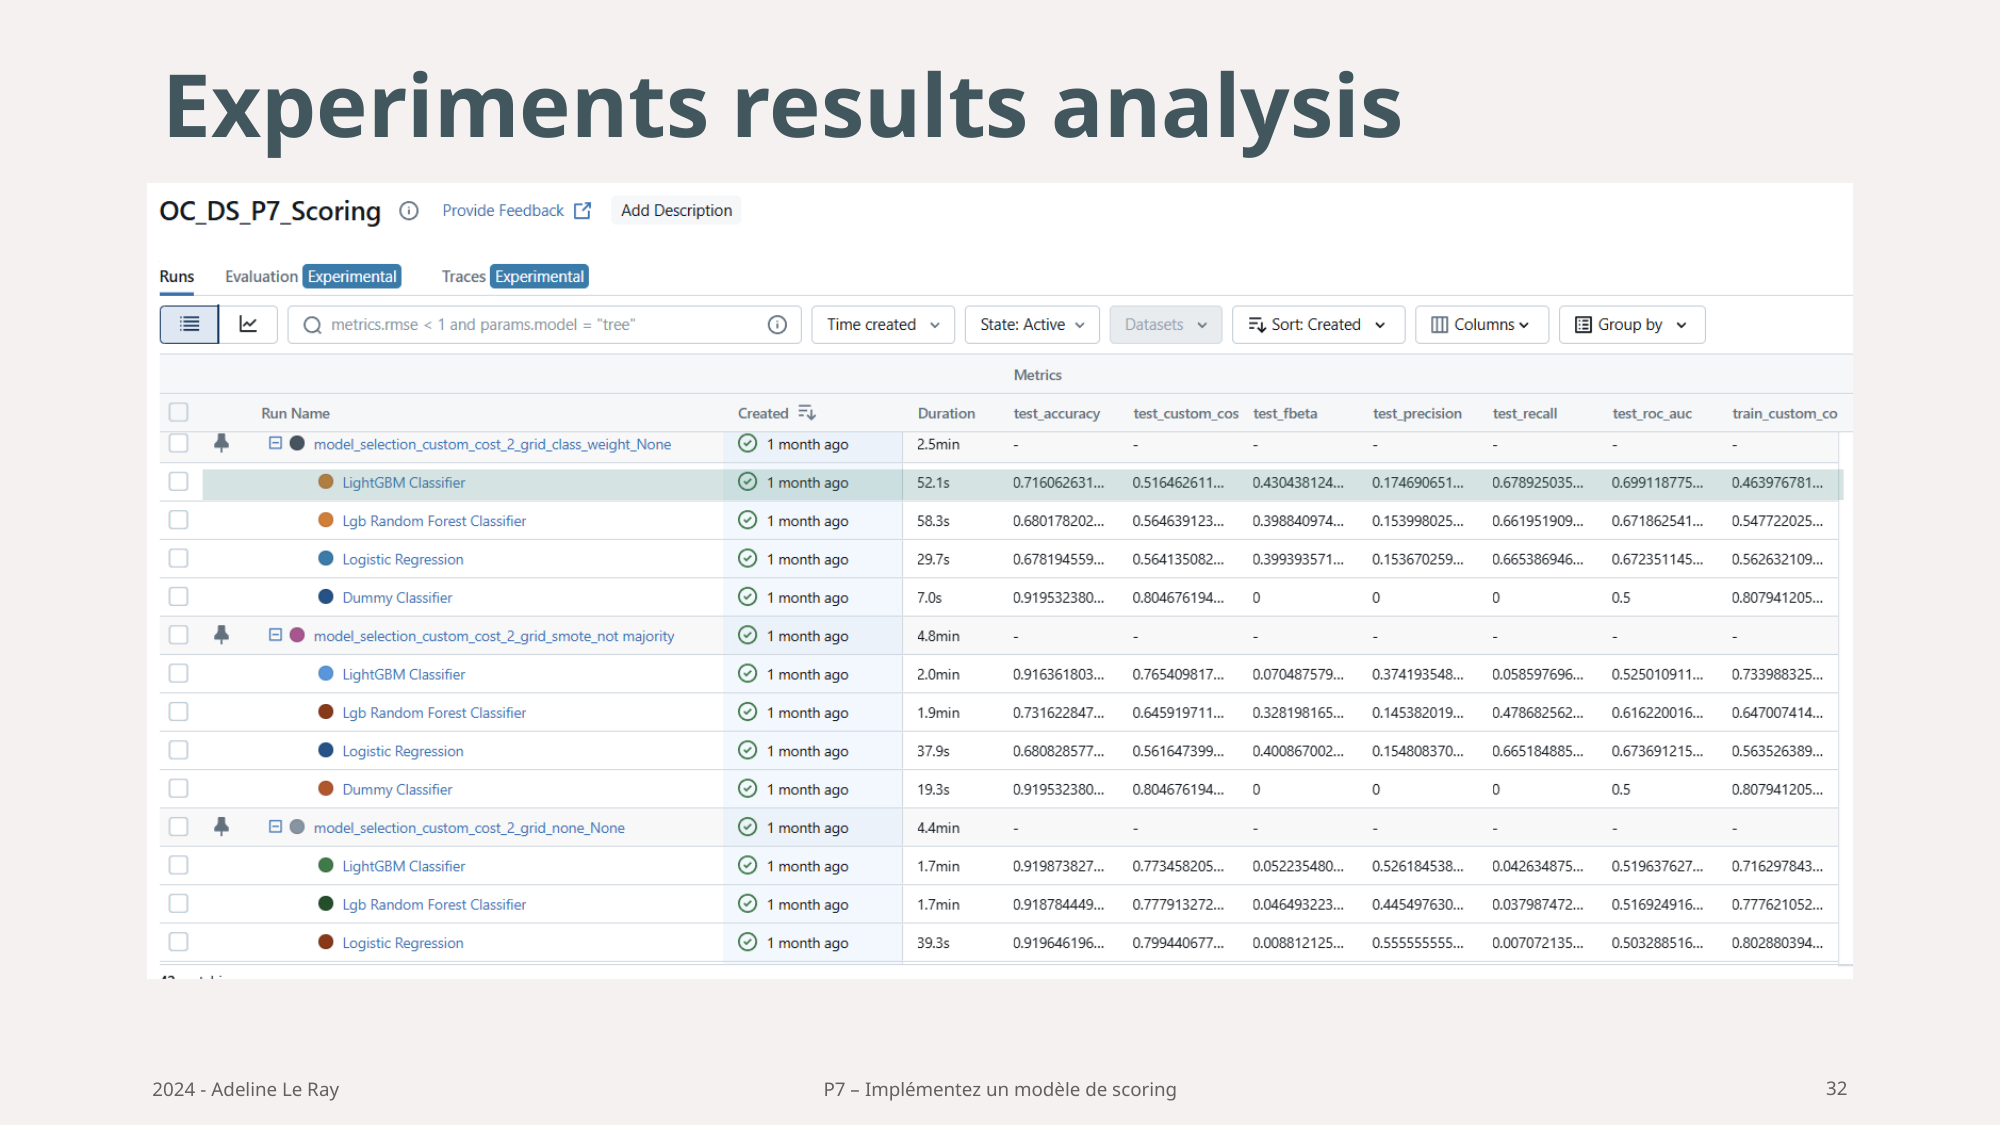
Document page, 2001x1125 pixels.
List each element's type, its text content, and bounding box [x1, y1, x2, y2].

slide_number 2024 - Adeline Le Ray [137, 1059, 588, 1120]
picture [147, 183, 1853, 979]
footer P7 – Implémentez un modèle de scoring [674, 1059, 1327, 1120]
slide_number 32 [1671, 1059, 1863, 1120]
title Experiments results analysis [147, 43, 1789, 163]
